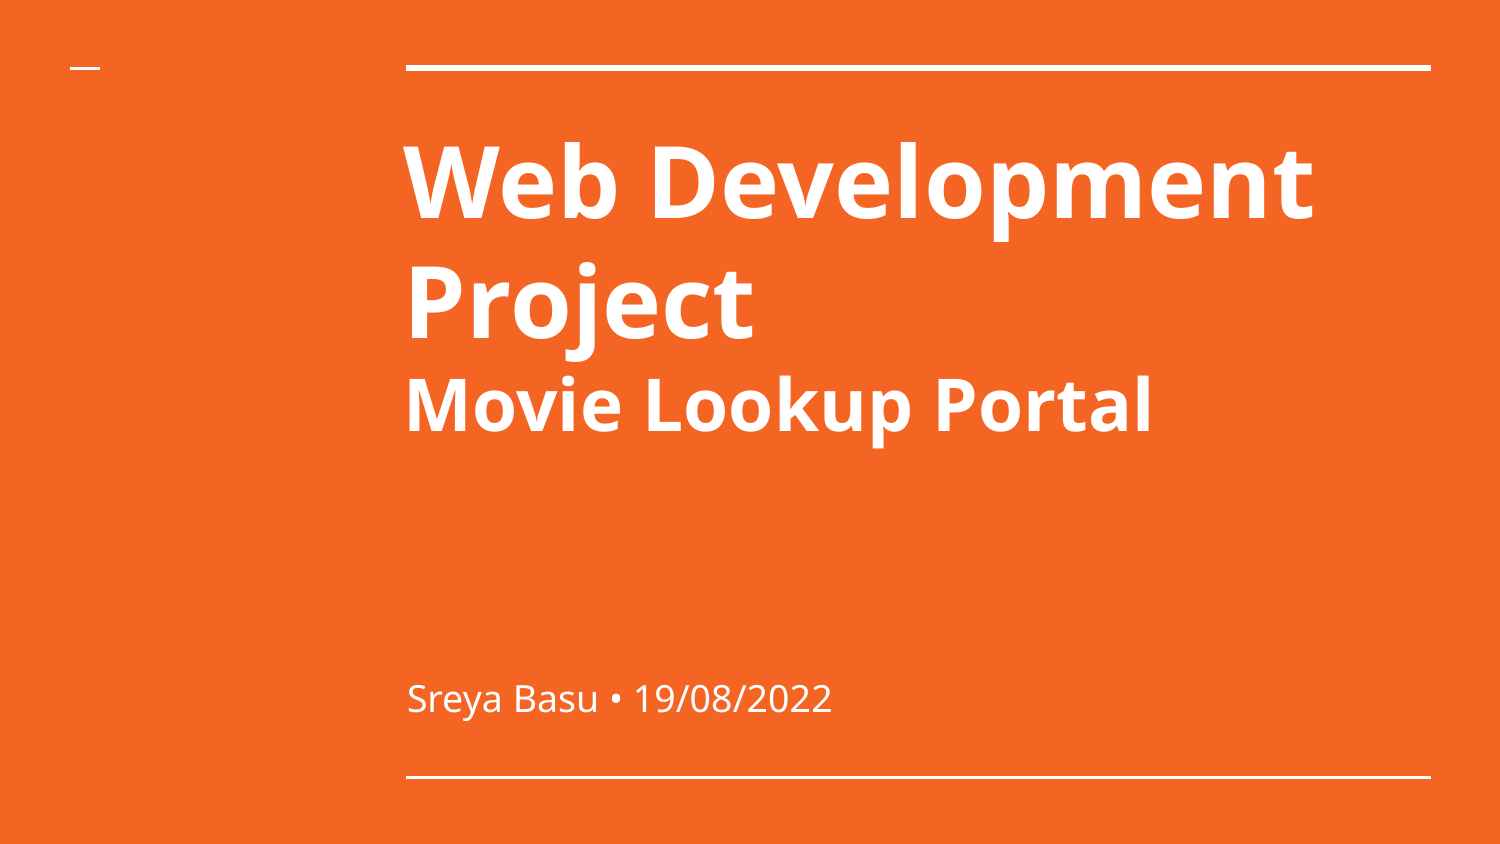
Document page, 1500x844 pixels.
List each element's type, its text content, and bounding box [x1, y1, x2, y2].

title Web Development Project Movie Lookup Portal [389, 103, 1428, 357]
subtitle Sreya Basu • 19/08/2022 [392, 531, 1431, 735]
